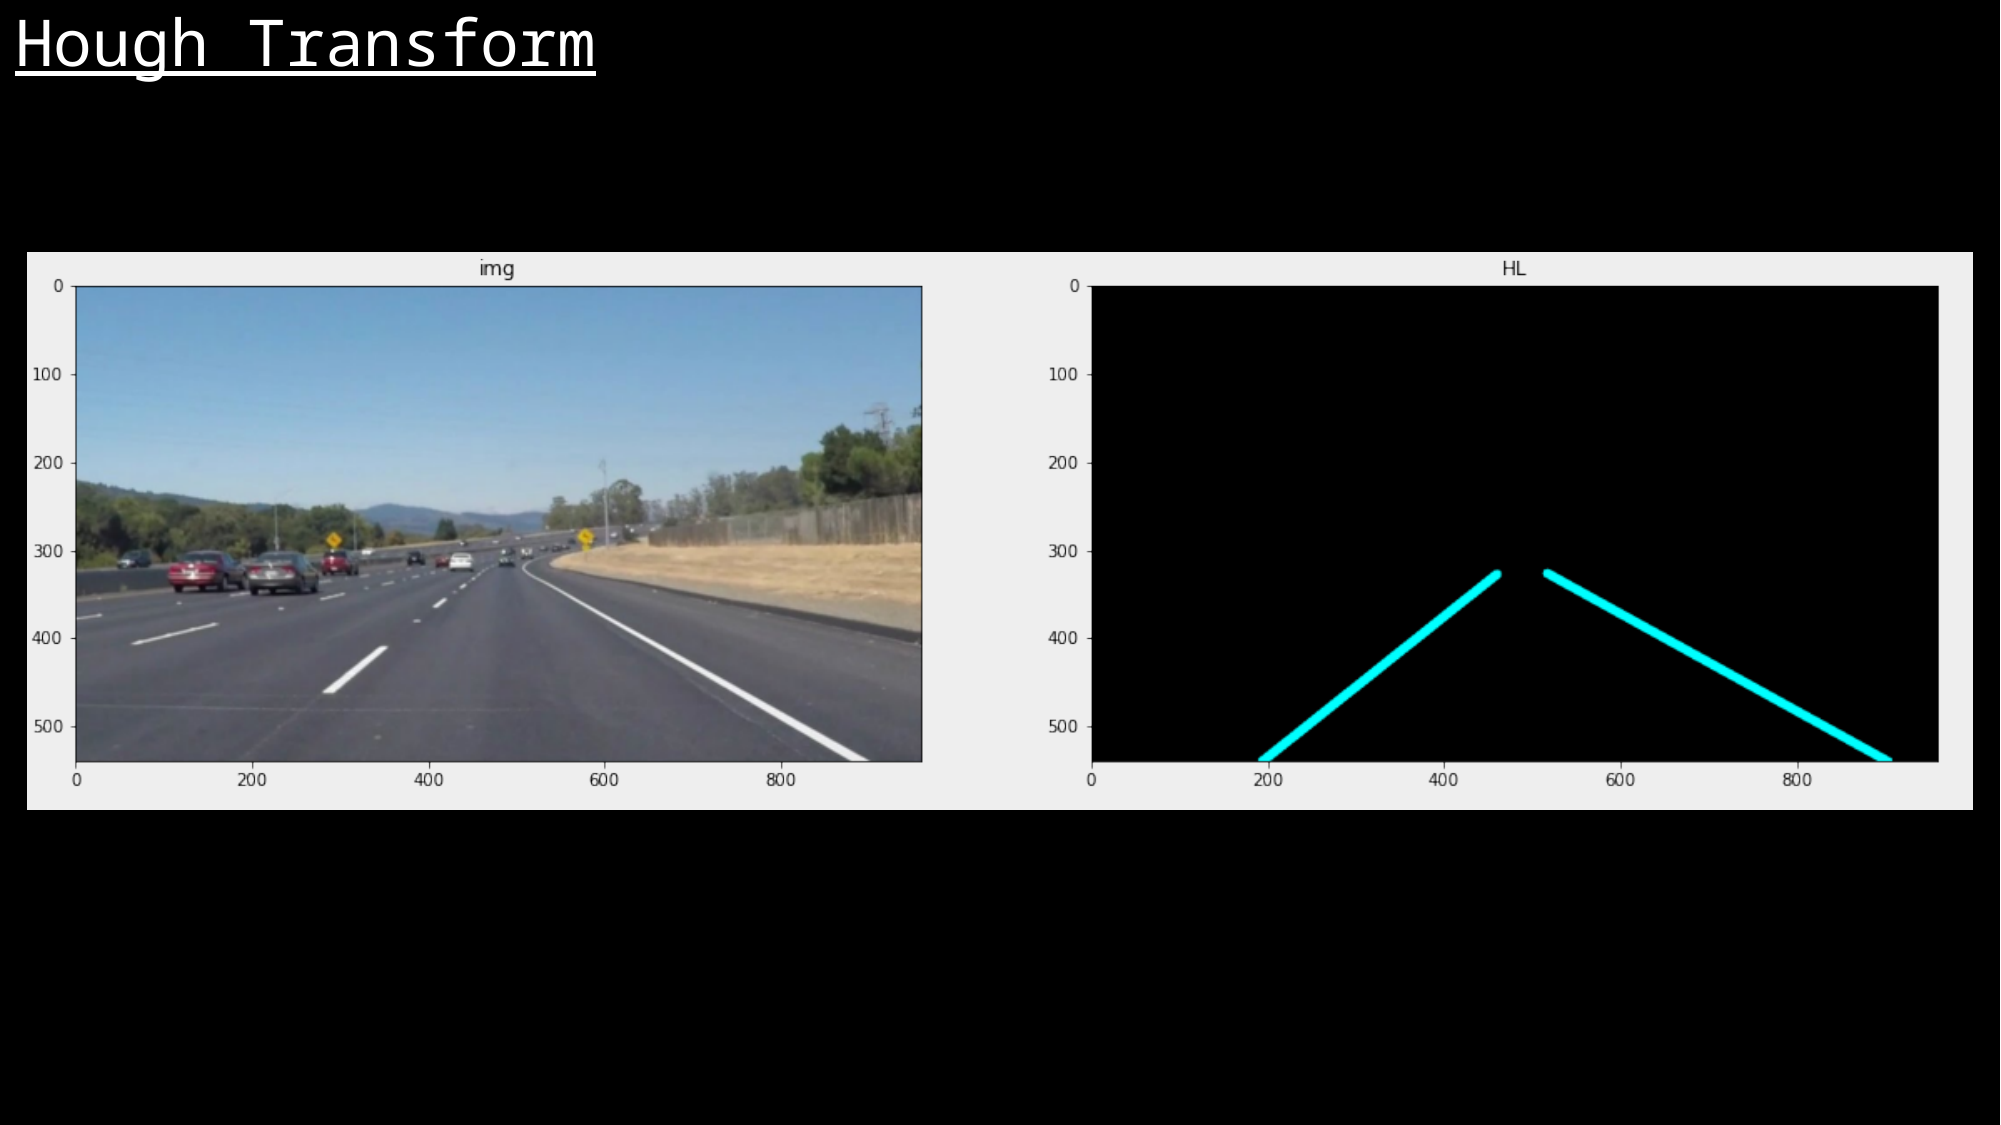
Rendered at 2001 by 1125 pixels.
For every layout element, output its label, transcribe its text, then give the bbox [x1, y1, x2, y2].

title Hough Transform [0, 10, 1149, 81]
picture [26, 252, 1974, 810]
